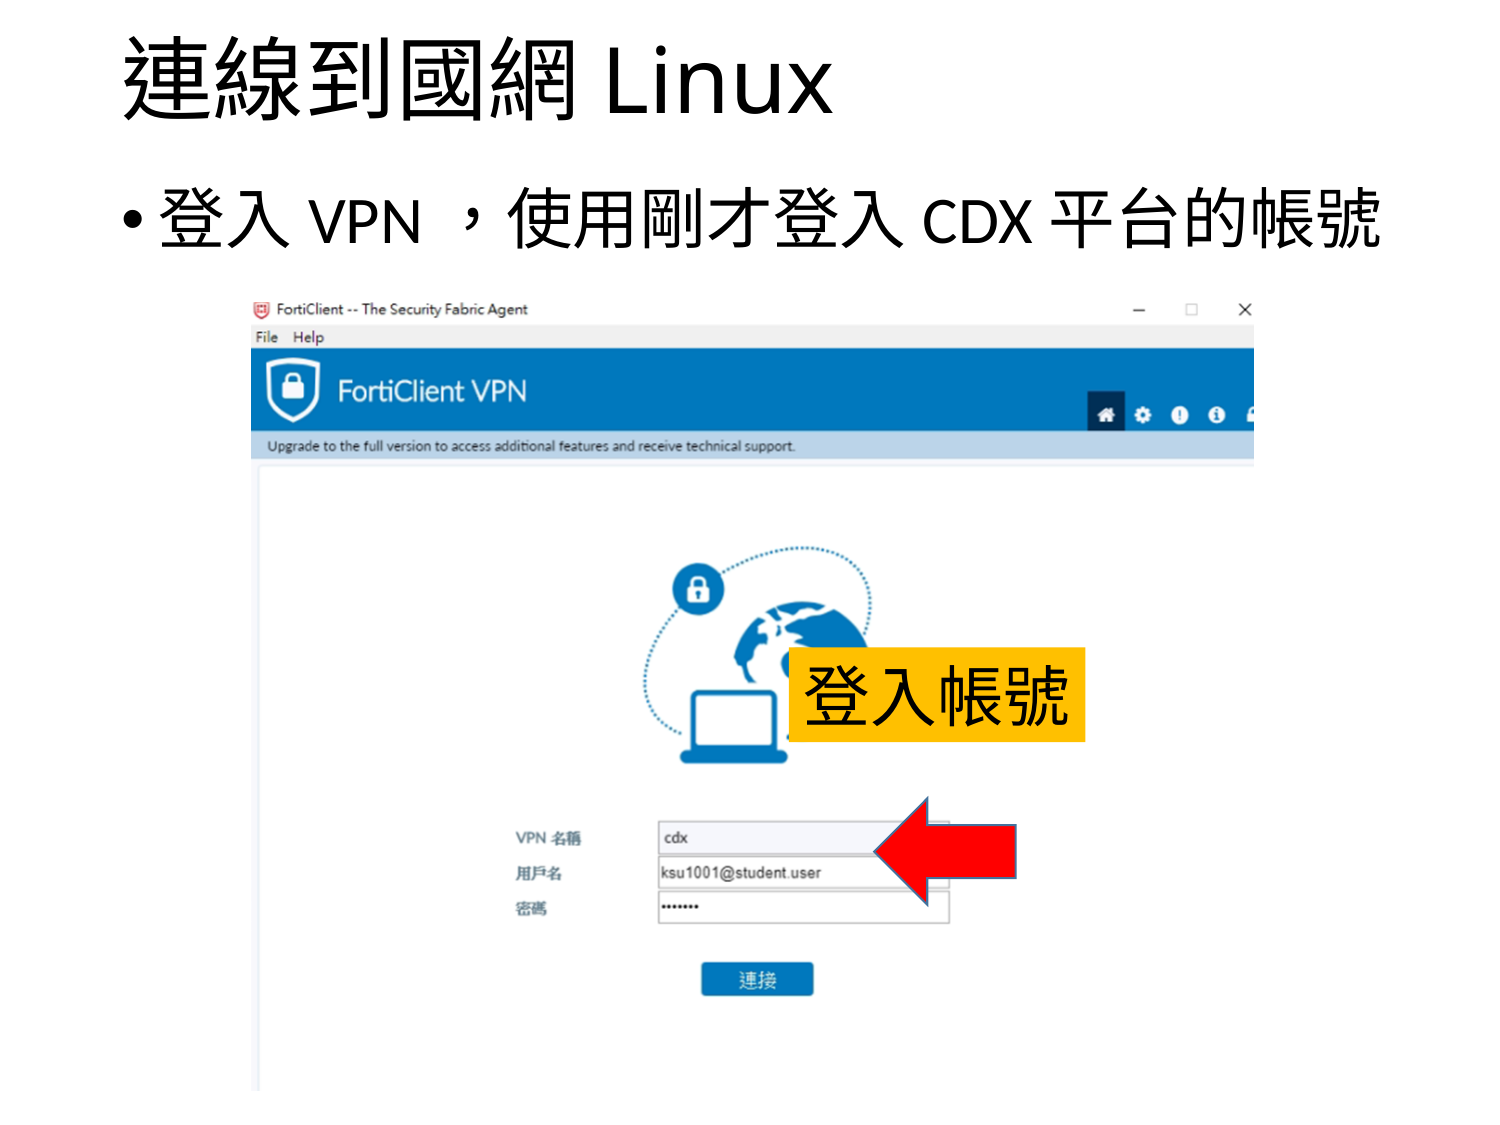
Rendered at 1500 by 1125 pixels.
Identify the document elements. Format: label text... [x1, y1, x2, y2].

title 連線到國網Linux [106, 13, 1400, 154]
list 登入VPN，使用剛才登入CDX平台的帳號 [106, 178, 1400, 278]
picture [251, 302, 1255, 1091]
